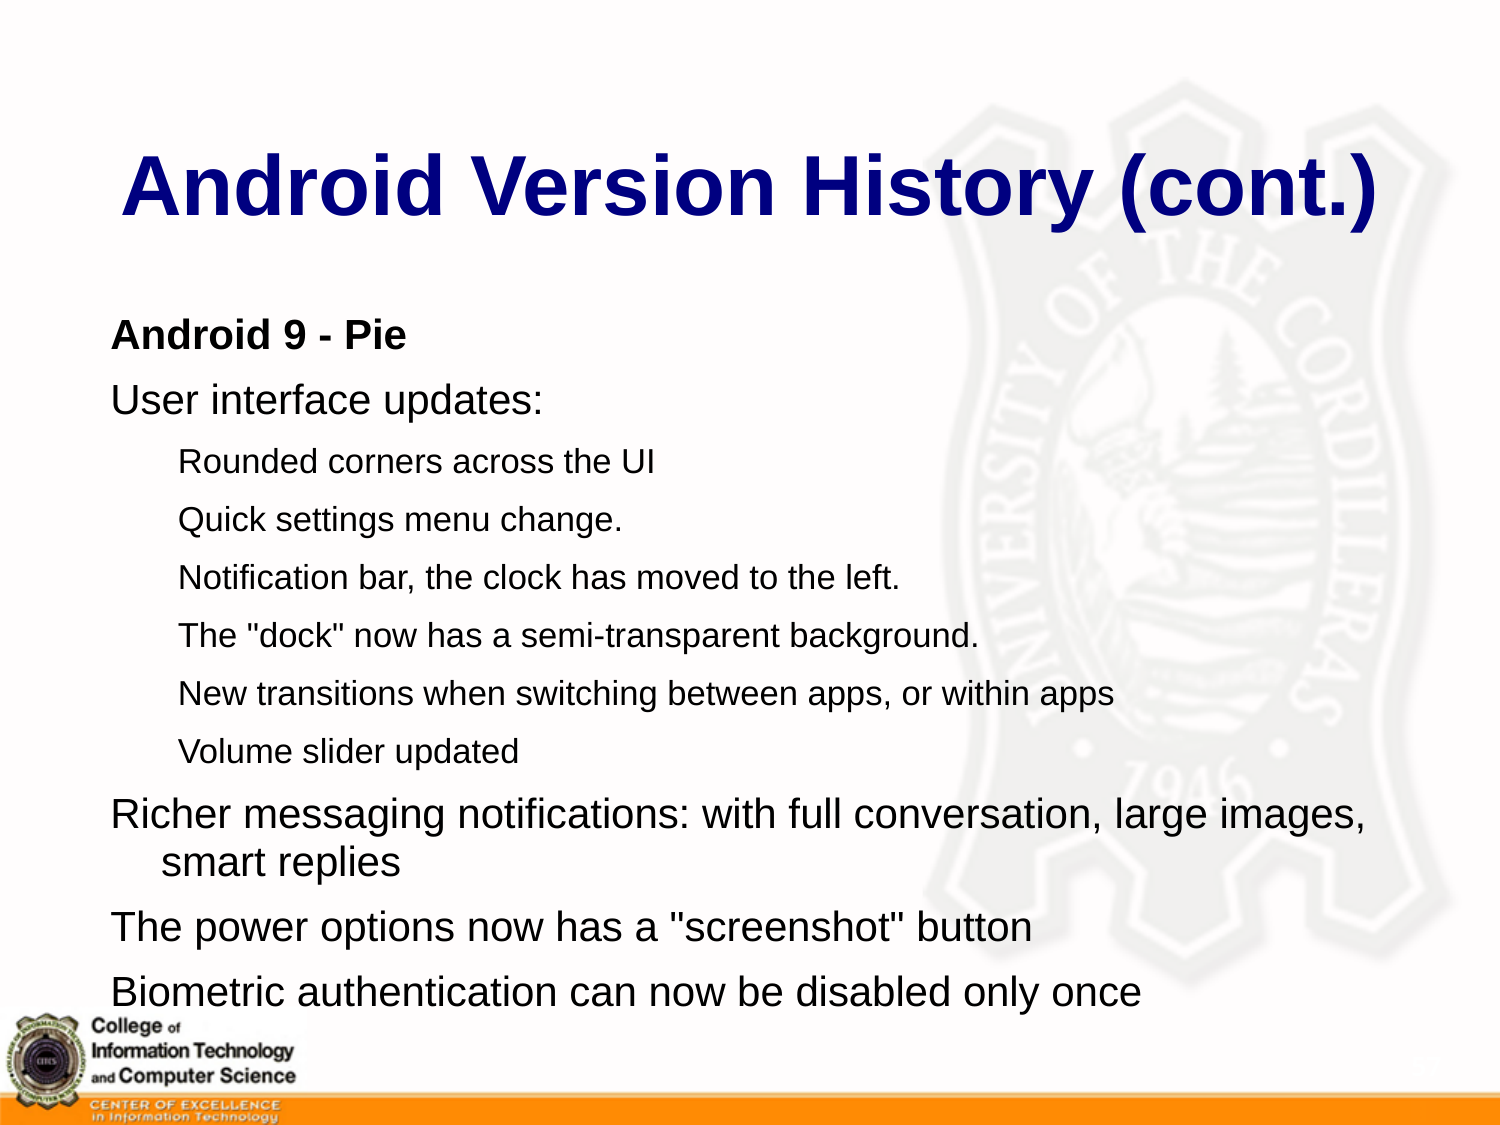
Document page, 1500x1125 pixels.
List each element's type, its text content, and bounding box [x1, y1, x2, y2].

picture [0, 0, 1500, 1125]
list Android 9 - Pie User interface updates: Rounded corners across the UI Quick settings menu change. Notification bar, the clock has moved to the left. The "dock" now has a semi-transparent background. New transitions when switching between apps, or within apps Volume slider updated Richer messaging notifications: with full conversation, large images, smart replies The power options now has a "screenshot" button Biometric authentication can now be disabled only once [110, 308, 1391, 1017]
title Android Version History (cont.) [110, 93, 1391, 281]
